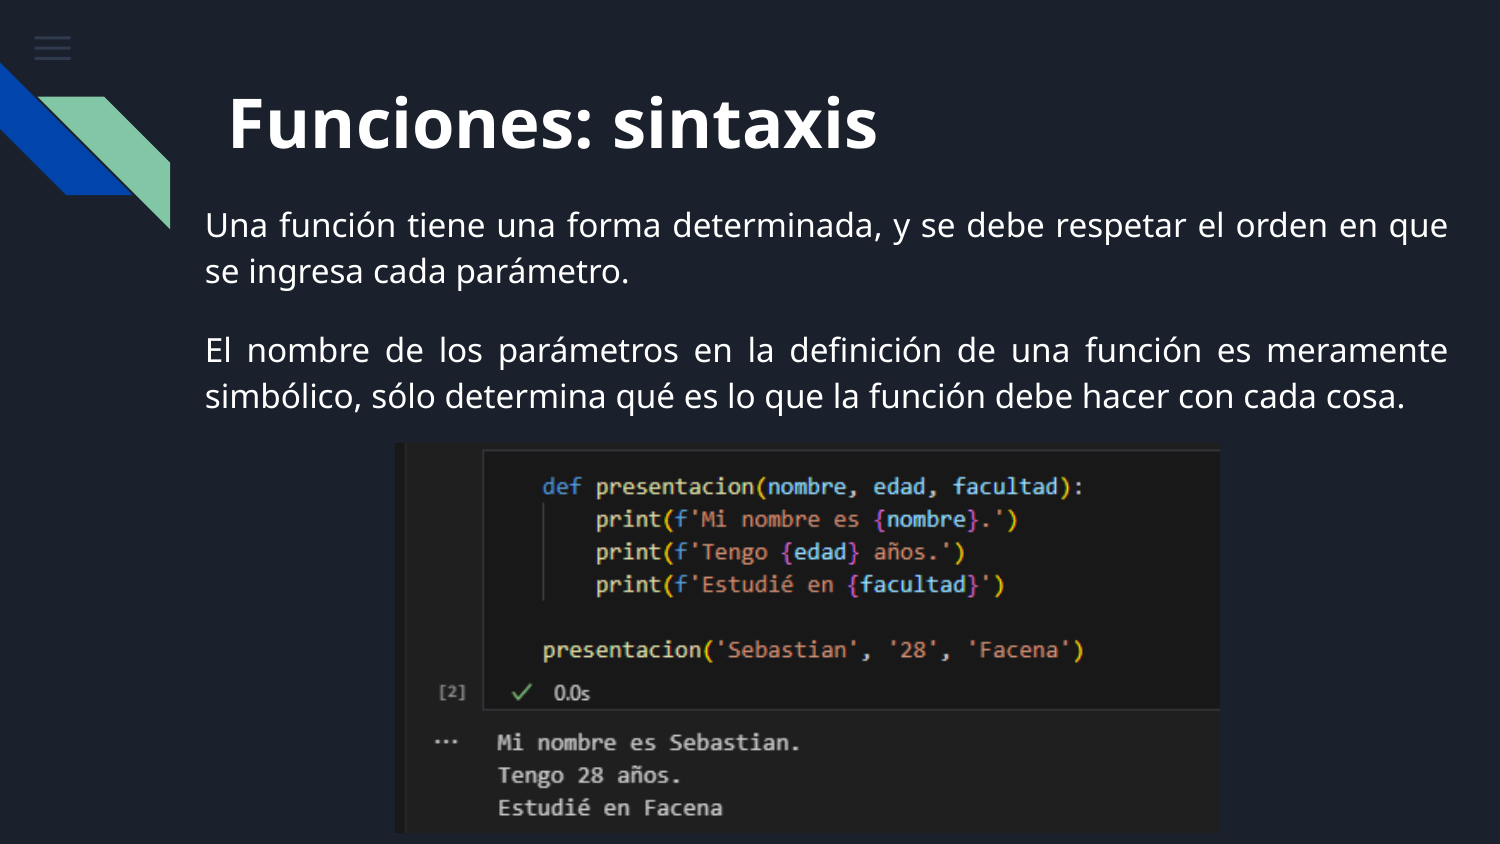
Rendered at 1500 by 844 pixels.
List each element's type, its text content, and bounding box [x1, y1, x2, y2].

title Funciones: sintaxis [212, 64, 1368, 183]
list Una función tiene una forma determinada, y se debe respetar el orden en que se ingresa cada parámetro. El nombre de los parámetros en la definición de una función es meramente simbólico, sólo determina qué es lo que la función debe hacer con cada cosa. [190, 183, 1466, 834]
picture [395, 443, 1220, 834]
